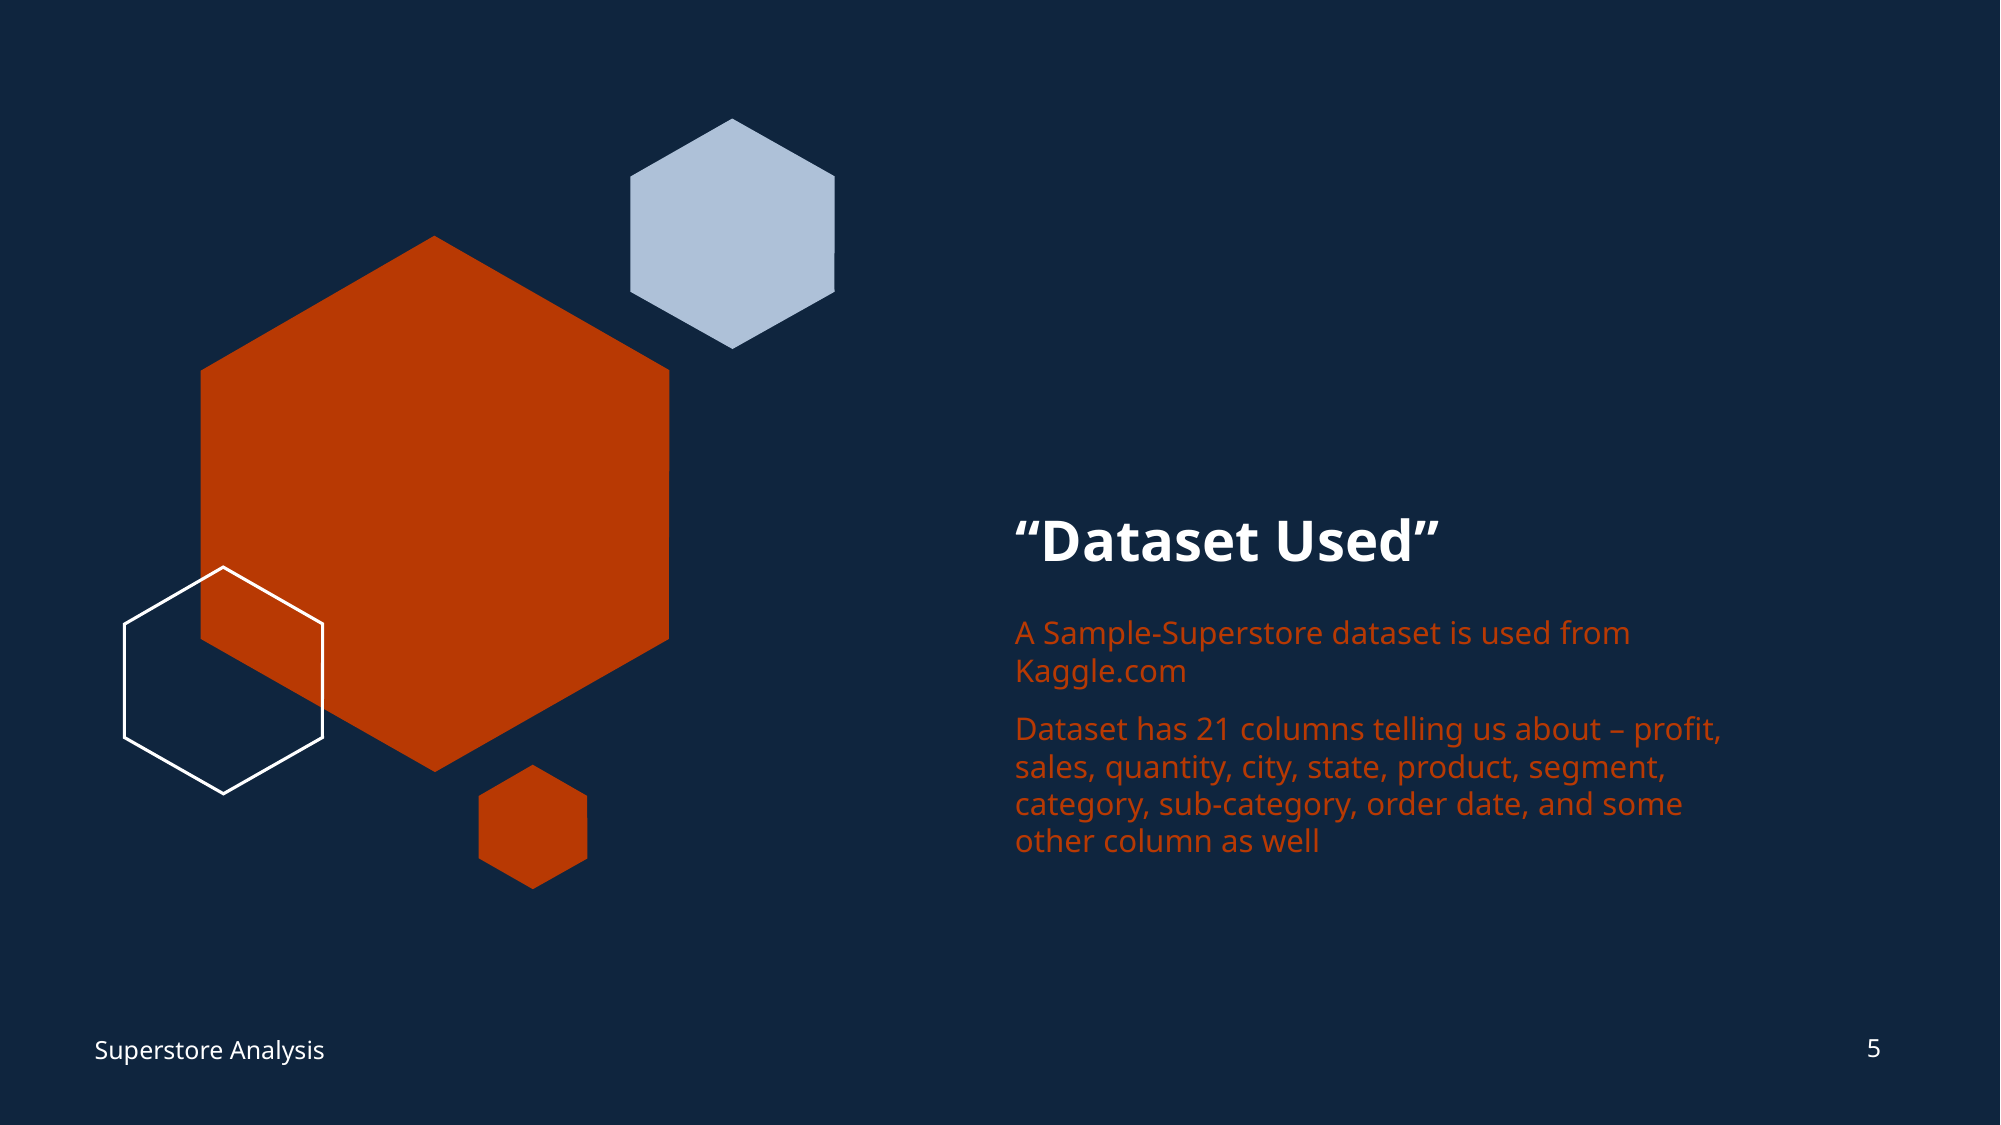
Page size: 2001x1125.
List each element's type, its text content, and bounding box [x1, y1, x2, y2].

footer Superstore Analysis [79, 1020, 755, 1080]
title “Dataset Used” [1000, 304, 1742, 582]
list A Sample-Superstore dataset is used from Kaggle.com Dataset has 21 columns telling us about – profit, sales, quantity, city, state, product, segment, category, sub-category, order date, and some other column as well [999, 606, 1767, 884]
text_box 5 [1836, 1019, 1912, 1080]
